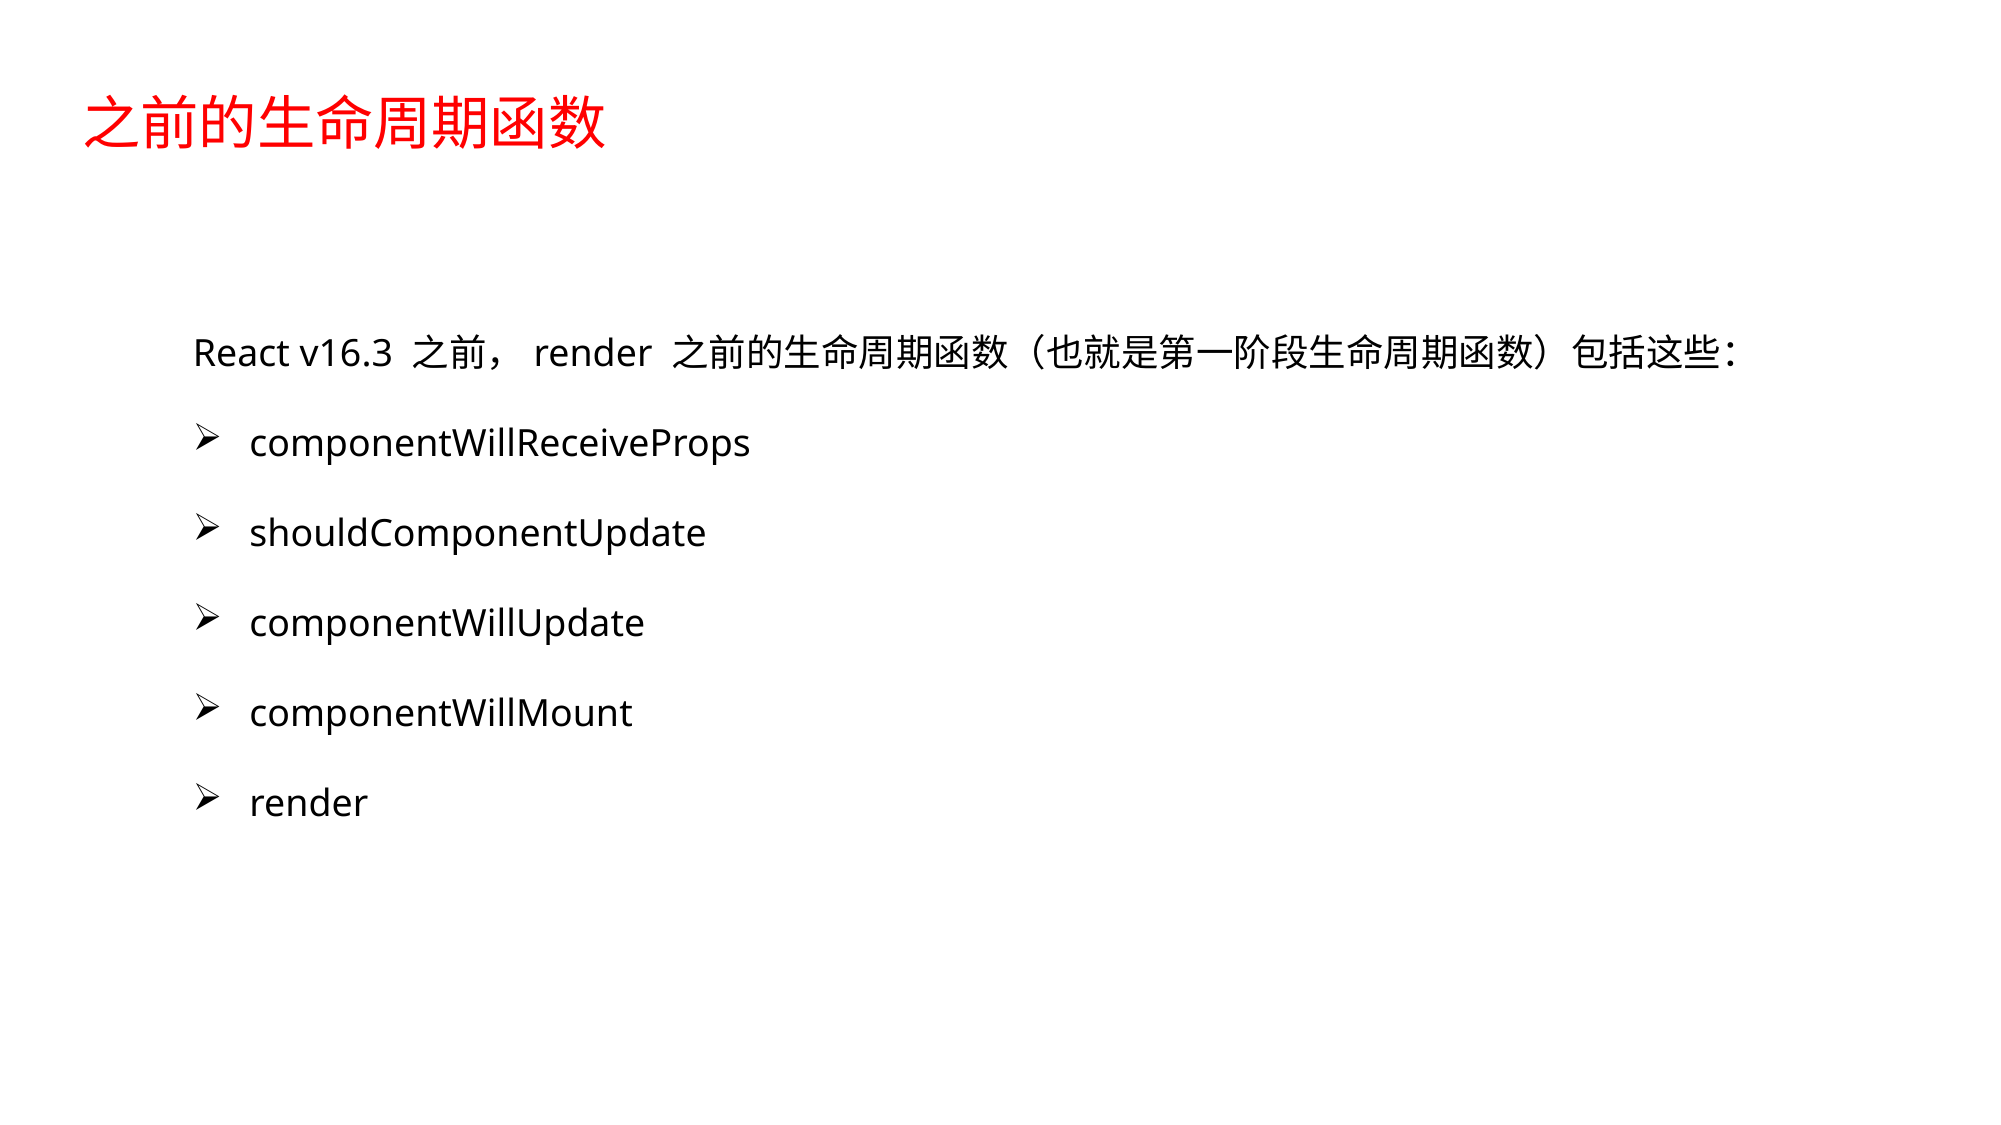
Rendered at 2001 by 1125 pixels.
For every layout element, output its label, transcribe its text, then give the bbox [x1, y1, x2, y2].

title 之前的生命周期函数 [67, 55, 1588, 196]
text_box React v16.3 之前，render 之前的生命周期函数（也就是第一阶段生命周期函数）包括这些： componentWillReceiveProps shouldComponentUpdate componentWillUpdate componentWillMount render [178, 321, 1878, 877]
